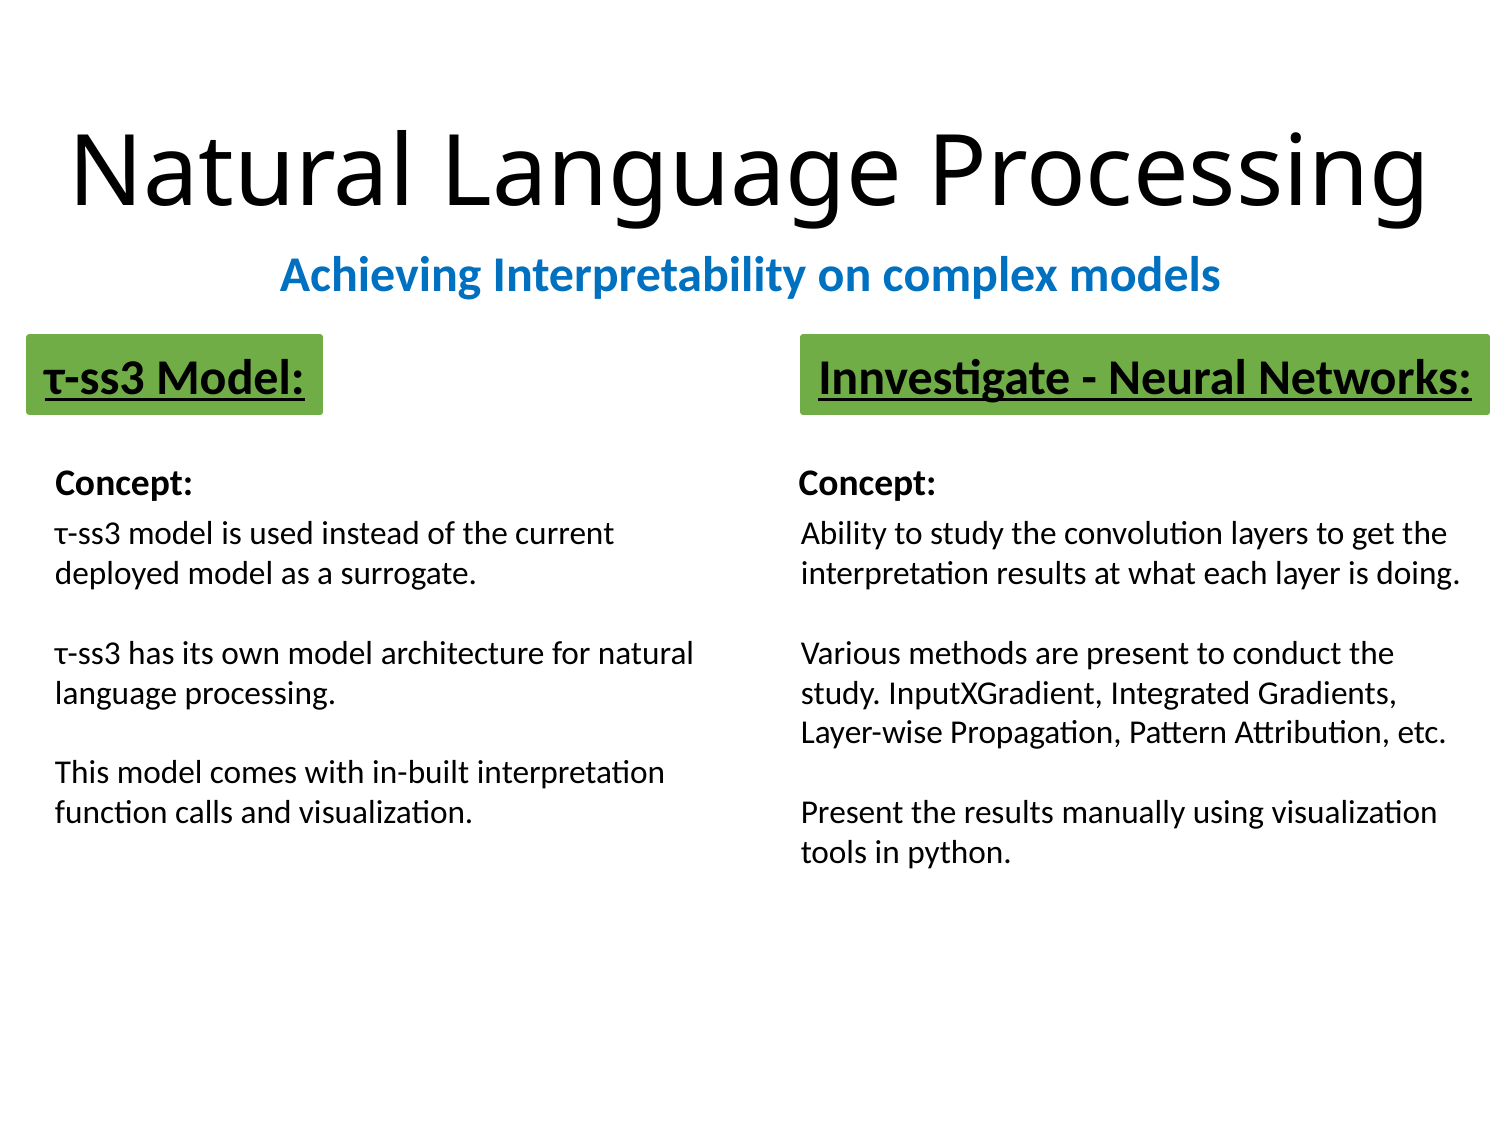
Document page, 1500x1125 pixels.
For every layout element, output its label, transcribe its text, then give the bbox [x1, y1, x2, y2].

text_box Concept: [783, 450, 1234, 510]
text_box τ-ss3 model is used instead of the current deployed model as a surrogate. τ-ss3 has its own model architecture for natural language processing. This model comes with in-built interpretation function calls and visualization. [40, 503, 726, 878]
subtitle Achieving Interpretability on complex models [50, 240, 1451, 331]
title Natural Language Processing [50, 88, 1450, 235]
text_box Innvestigate - Neural Networks: [803, 337, 1488, 413]
text_box τ-ss3 Model: [29, 337, 320, 413]
text_box Concept: [40, 450, 491, 503]
text_box Ability to study the convolution layers to get the interpretation results at what each layer is doing. Various methods are present to conduct the study. InputXGradient, Integrated Gradients, Layer-wise Propagation, Pattern Attribution, etc. Present the results manually using visualization tools in python. [785, 503, 1492, 918]
